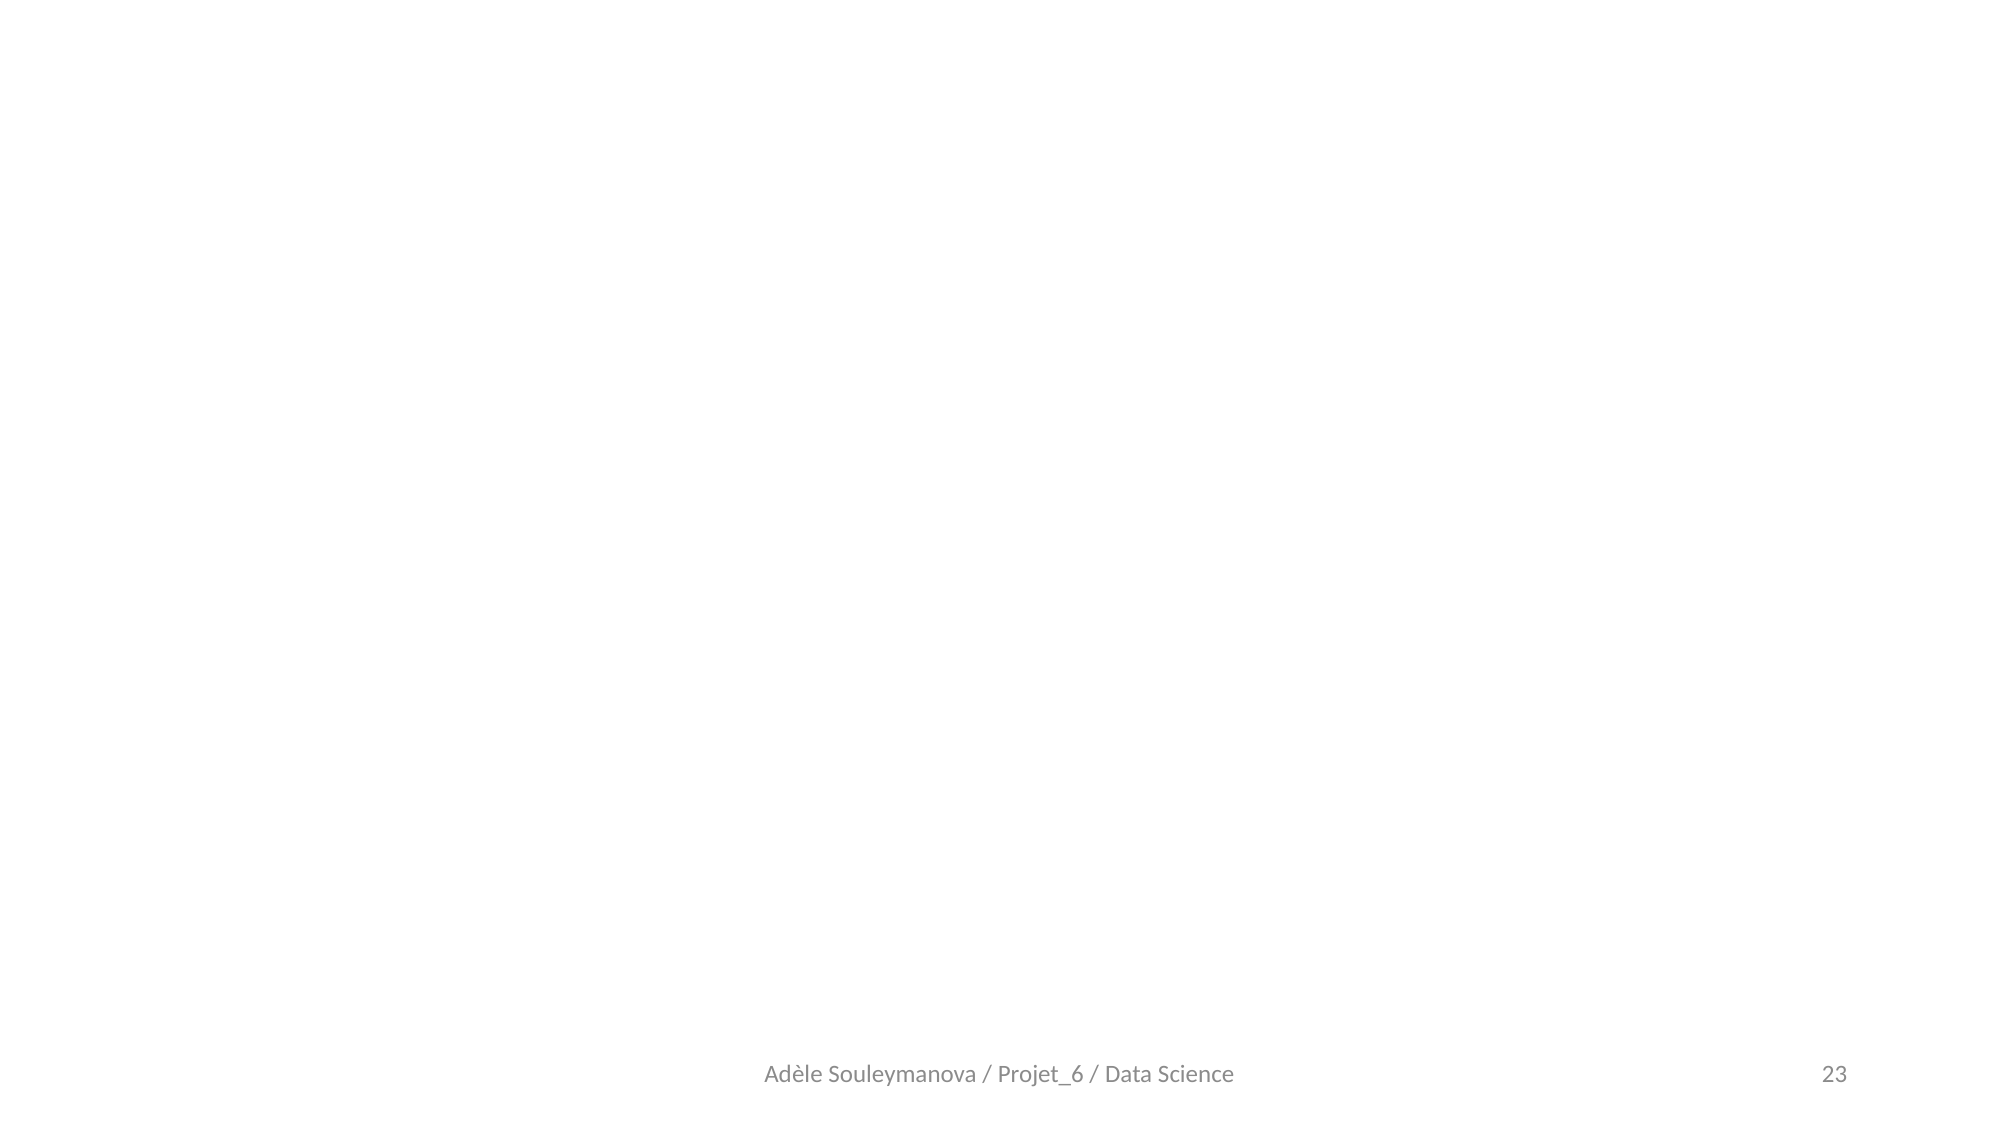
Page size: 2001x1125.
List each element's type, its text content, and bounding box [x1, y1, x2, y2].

slide_number 23 [1412, 1042, 1863, 1103]
footer Adèle Souleymanova / Projet_6 / Data Science [662, 1042, 1338, 1103]
